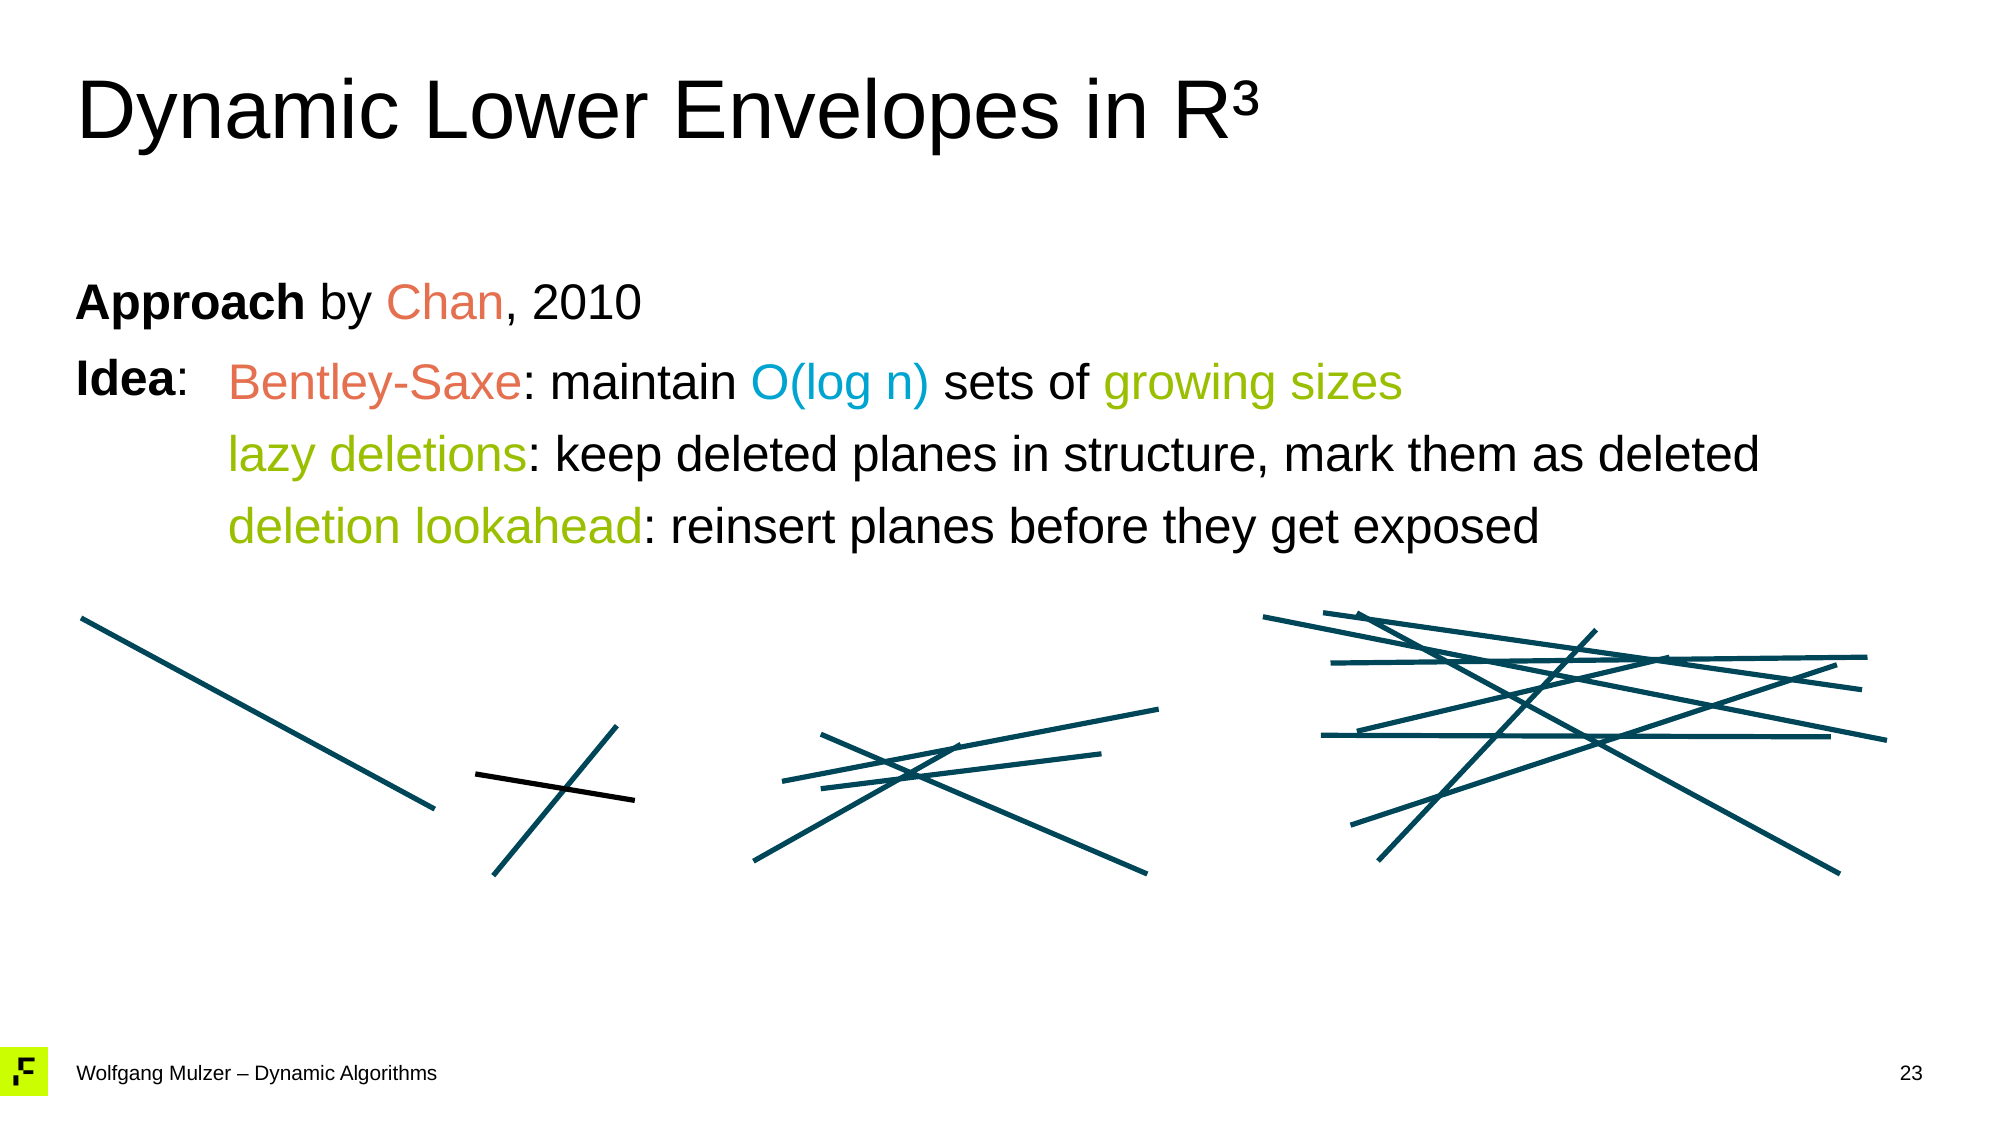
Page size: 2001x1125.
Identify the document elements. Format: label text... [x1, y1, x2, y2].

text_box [492, 801, 618, 877]
title Dynamic Lower Envelopes in R³ [76, 55, 1924, 168]
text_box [1356, 741, 1841, 875]
text_box Idea: [75, 345, 236, 406]
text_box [1350, 691, 1838, 826]
text_box Approach by Chan, 2010 [66, 276, 1612, 331]
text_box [474, 773, 636, 801]
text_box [752, 743, 820, 862]
text_box Bentley-Saxe: maintain O(log n) sets of growing sizes [204, 348, 1751, 418]
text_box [1262, 616, 1350, 741]
footer Wolfgang Mulzer – Dynamic Algorithms [76, 1048, 1692, 1096]
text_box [1838, 616, 1888, 741]
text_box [820, 733, 1148, 875]
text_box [781, 708, 1160, 782]
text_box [80, 617, 436, 810]
picture [0, 1047, 48, 1096]
text_box deletion lookahead: reinsert planes before they get exposed [204, 493, 1751, 562]
slide_number 23 [1692, 1048, 1924, 1096]
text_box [1322, 612, 1863, 691]
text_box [492, 725, 618, 773]
text_box lazy deletions: keep deleted planes in structure, mark them as deleted [204, 420, 1779, 490]
